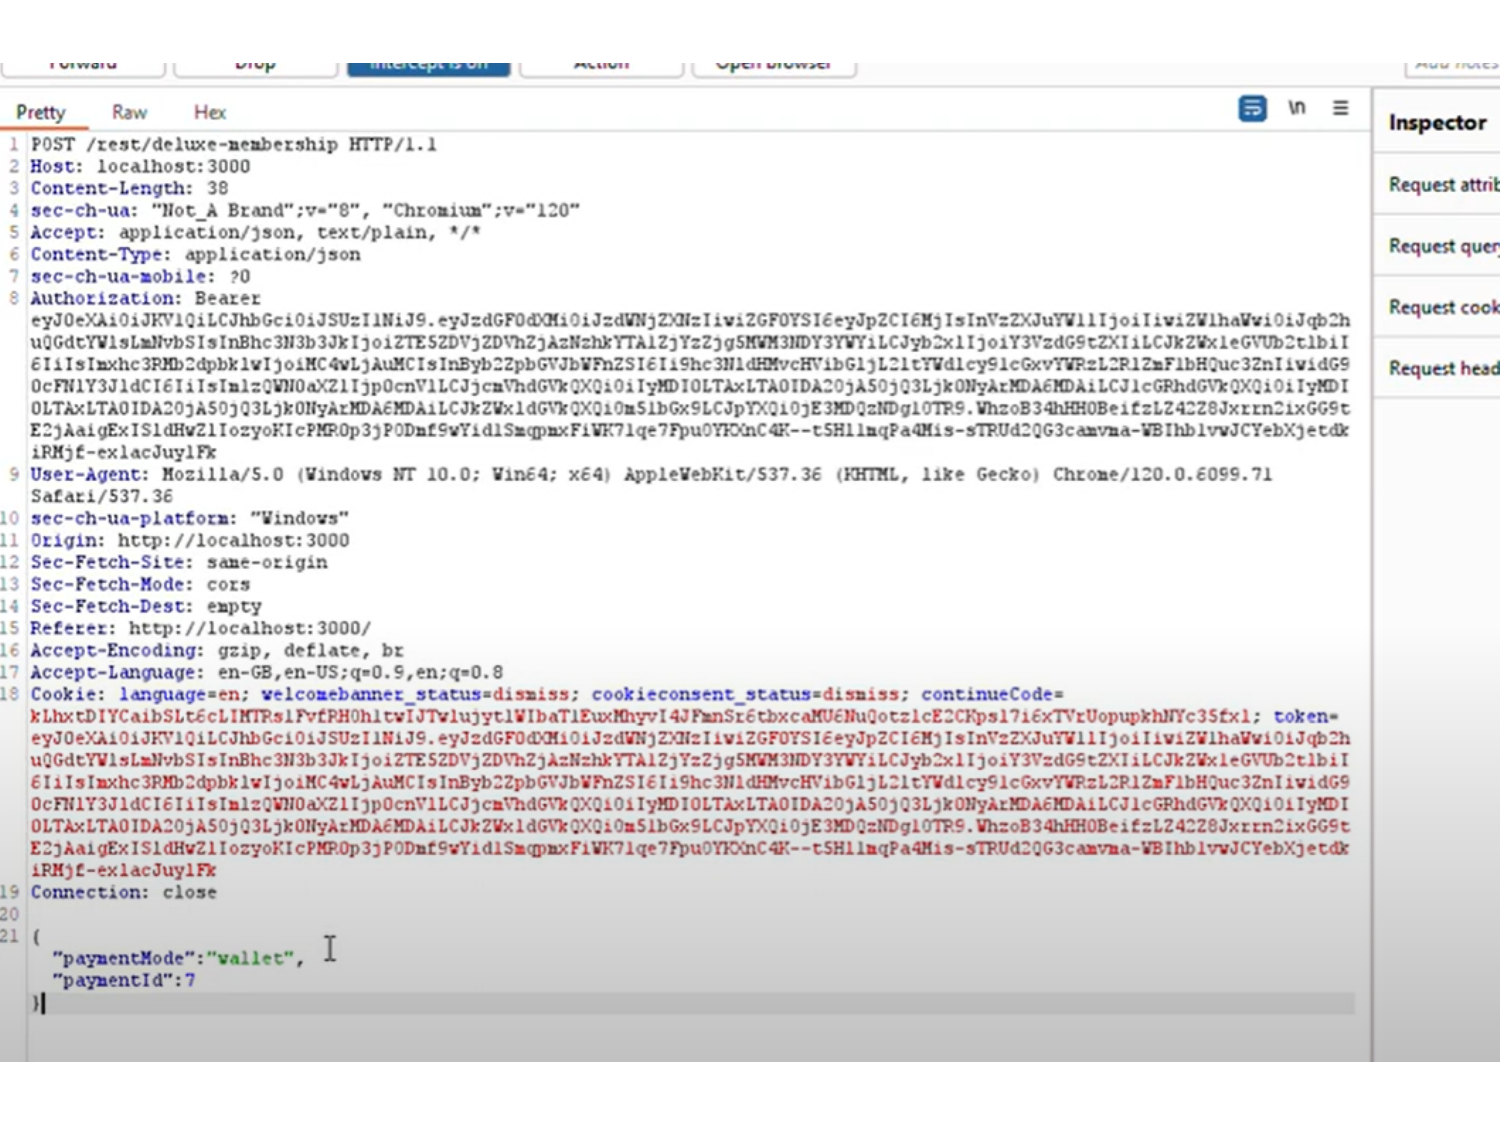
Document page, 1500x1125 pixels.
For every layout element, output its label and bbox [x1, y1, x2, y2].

picture [0, 62, 1500, 1062]
